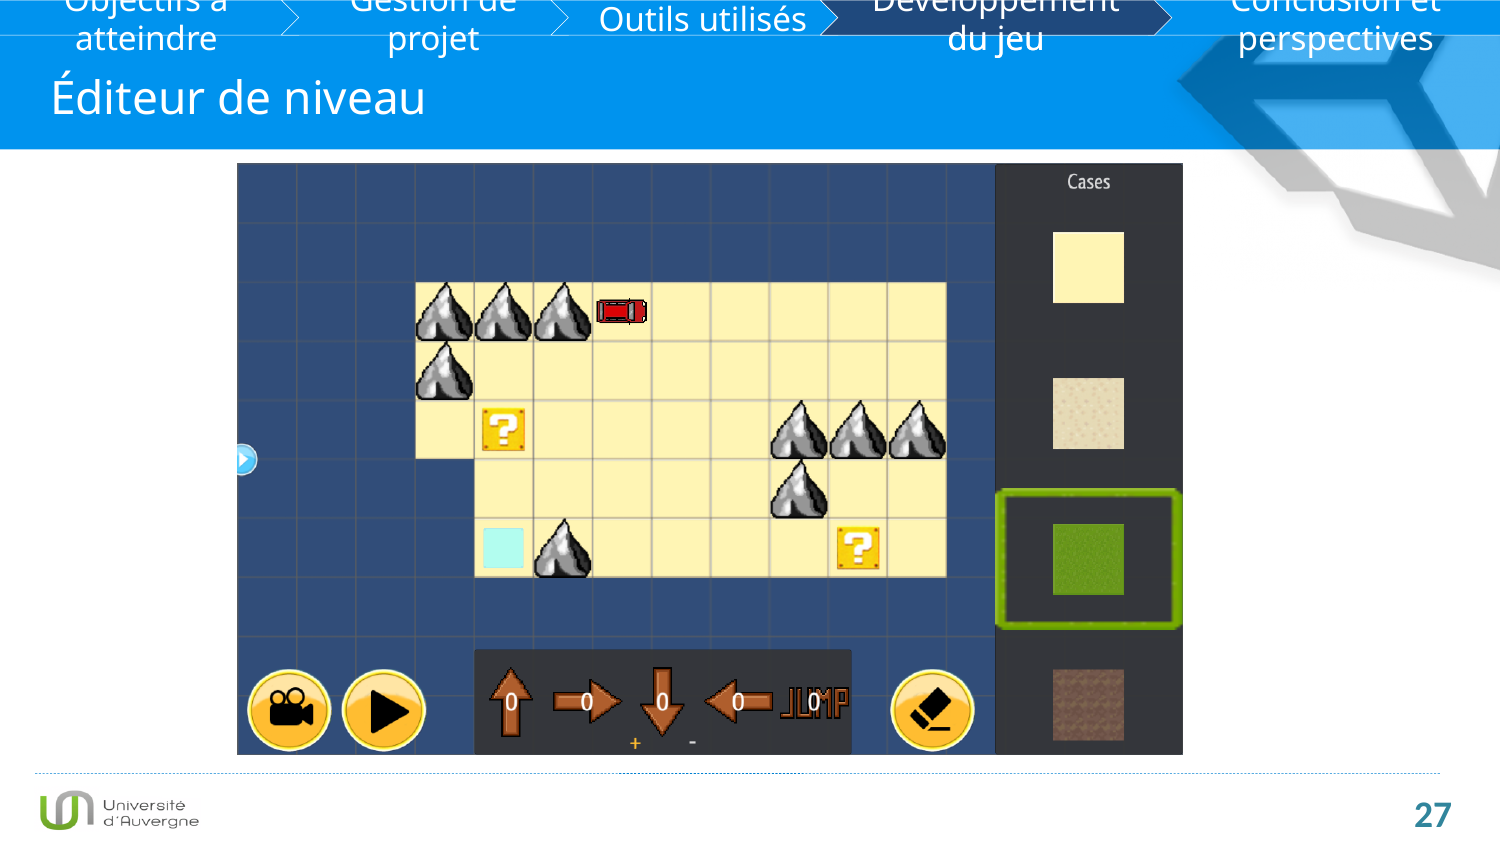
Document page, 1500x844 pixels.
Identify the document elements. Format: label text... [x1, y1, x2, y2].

text_box Développement du jeu [818, 0, 1174, 38]
picture [237, 163, 1183, 755]
picture [1312, 36, 1322, 48]
picture [1387, 36, 1394, 47]
picture [34, 785, 201, 832]
list Éditeur de niveau [35, 61, 1465, 132]
picture [1243, 36, 1253, 48]
picture [1160, 36, 1500, 150]
table_cell 4 [1160, 150, 1500, 293]
